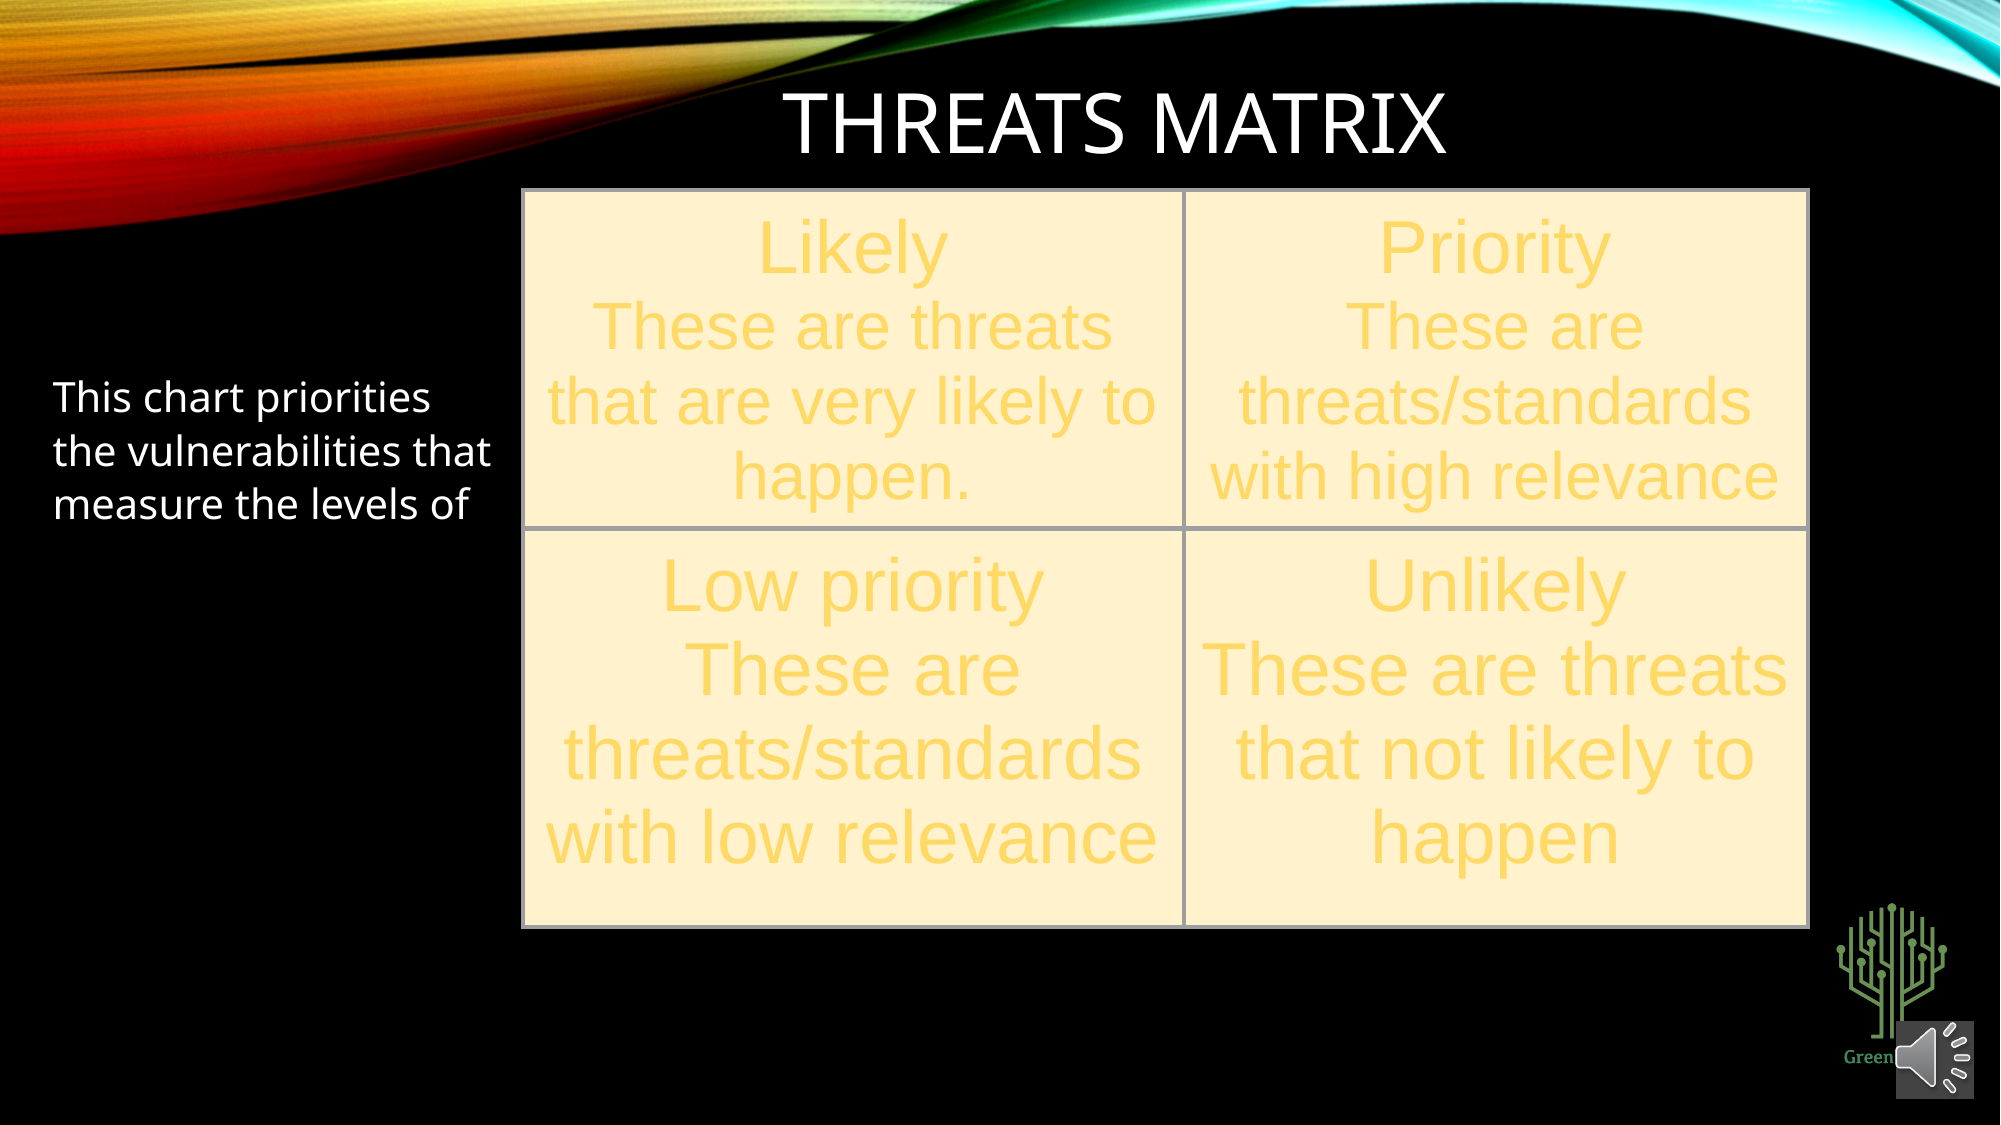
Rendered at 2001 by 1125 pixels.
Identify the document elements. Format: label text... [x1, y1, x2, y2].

title THREATS MATRIX [49, 20, 1463, 233]
table_header Priority These are threats/standards with high relevance [1186, 192, 1806, 526]
table_cell Unlikely These are threats that not likely to happen [1186, 531, 1806, 925]
picture [1817, 892, 1976, 1101]
table_header Likely These are threats that are very likely to happen. [525, 192, 1182, 526]
table_cell Low priority These are threats/standards with low relevance [525, 531, 1182, 925]
picture [0, 0, 2000, 237]
list This chart priorities the vulnerabilities that measure the levels of [0, 360, 521, 1021]
